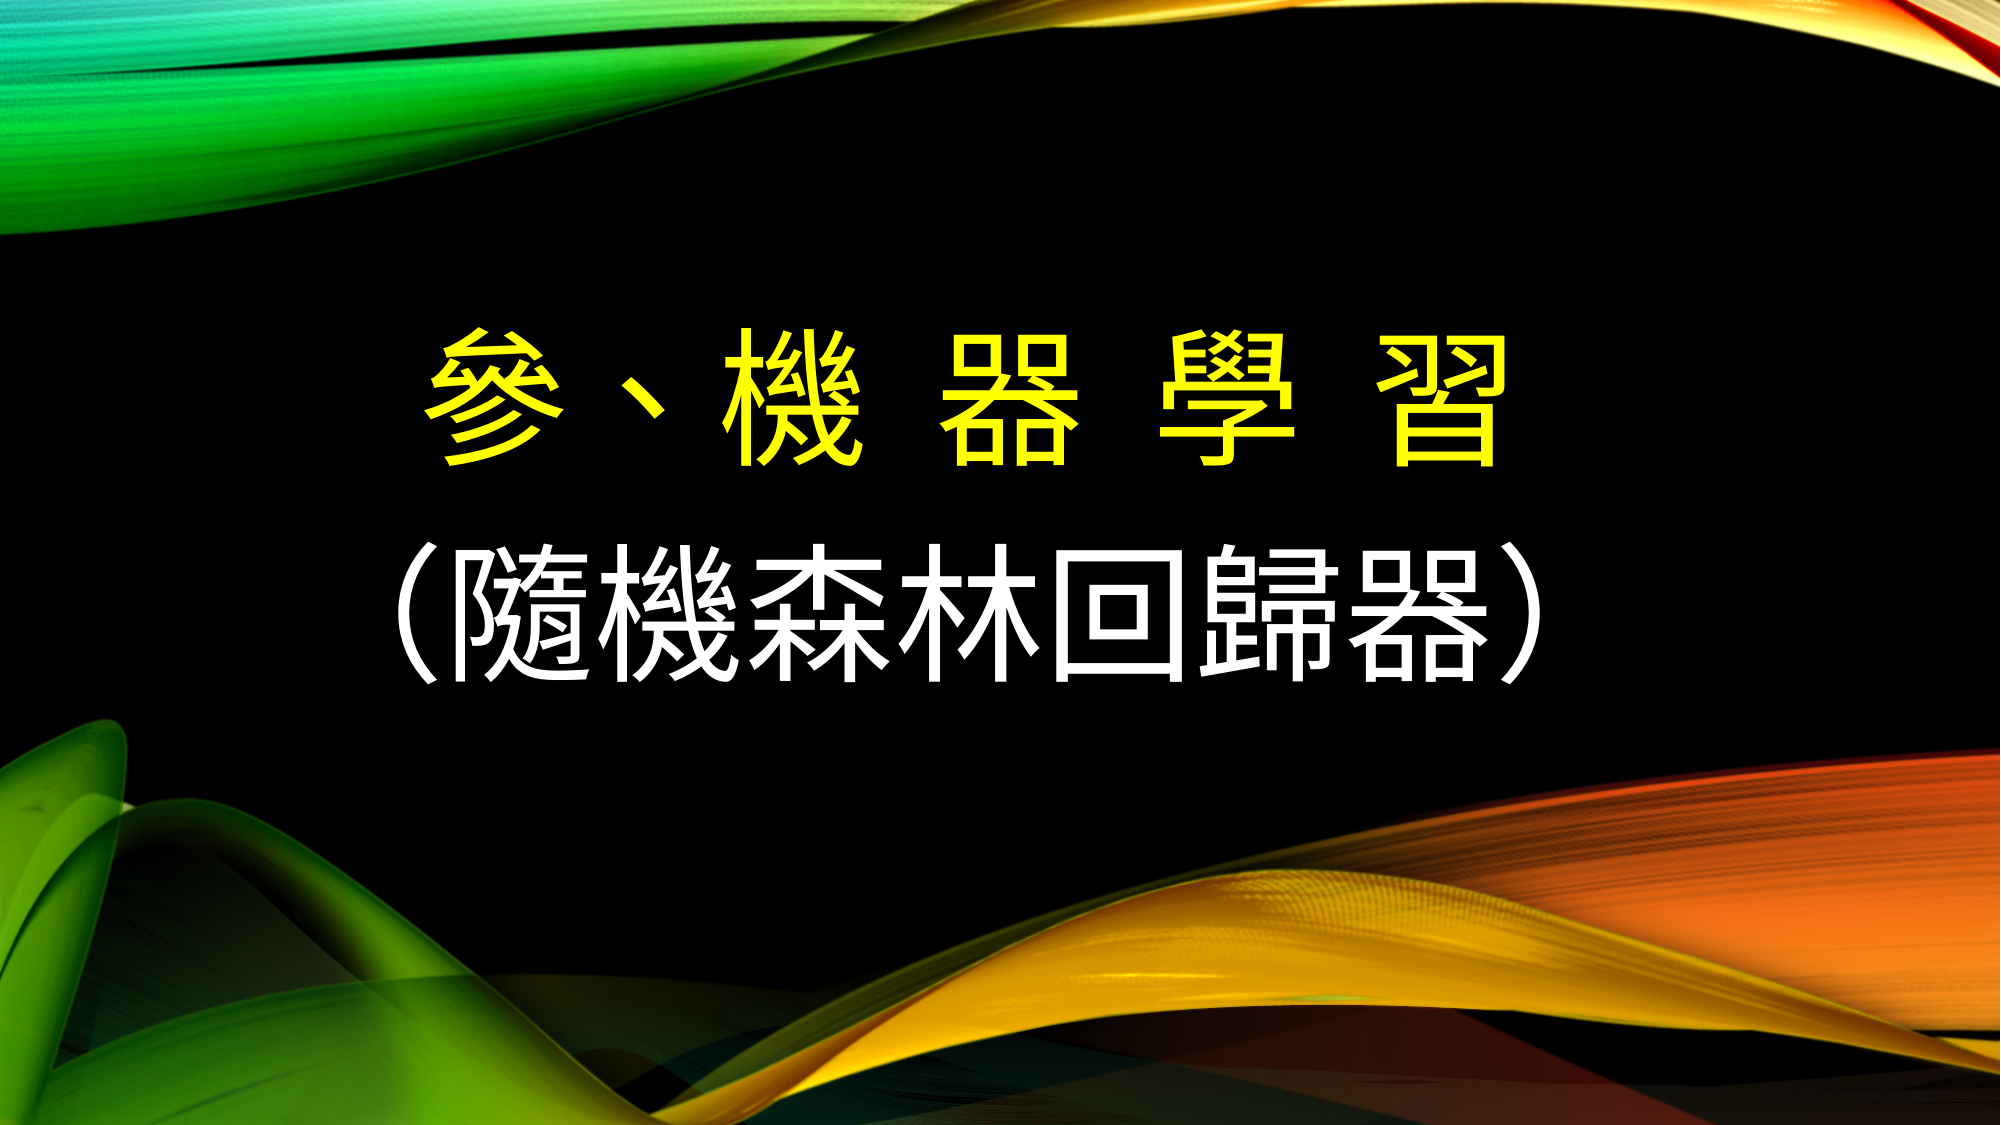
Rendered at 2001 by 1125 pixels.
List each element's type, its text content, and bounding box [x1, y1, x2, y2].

picture [0, 717, 2000, 1125]
text_box 參、機 器 學 習 （隨機森林回歸器） [194, 339, 1745, 708]
picture [0, 0, 2000, 237]
